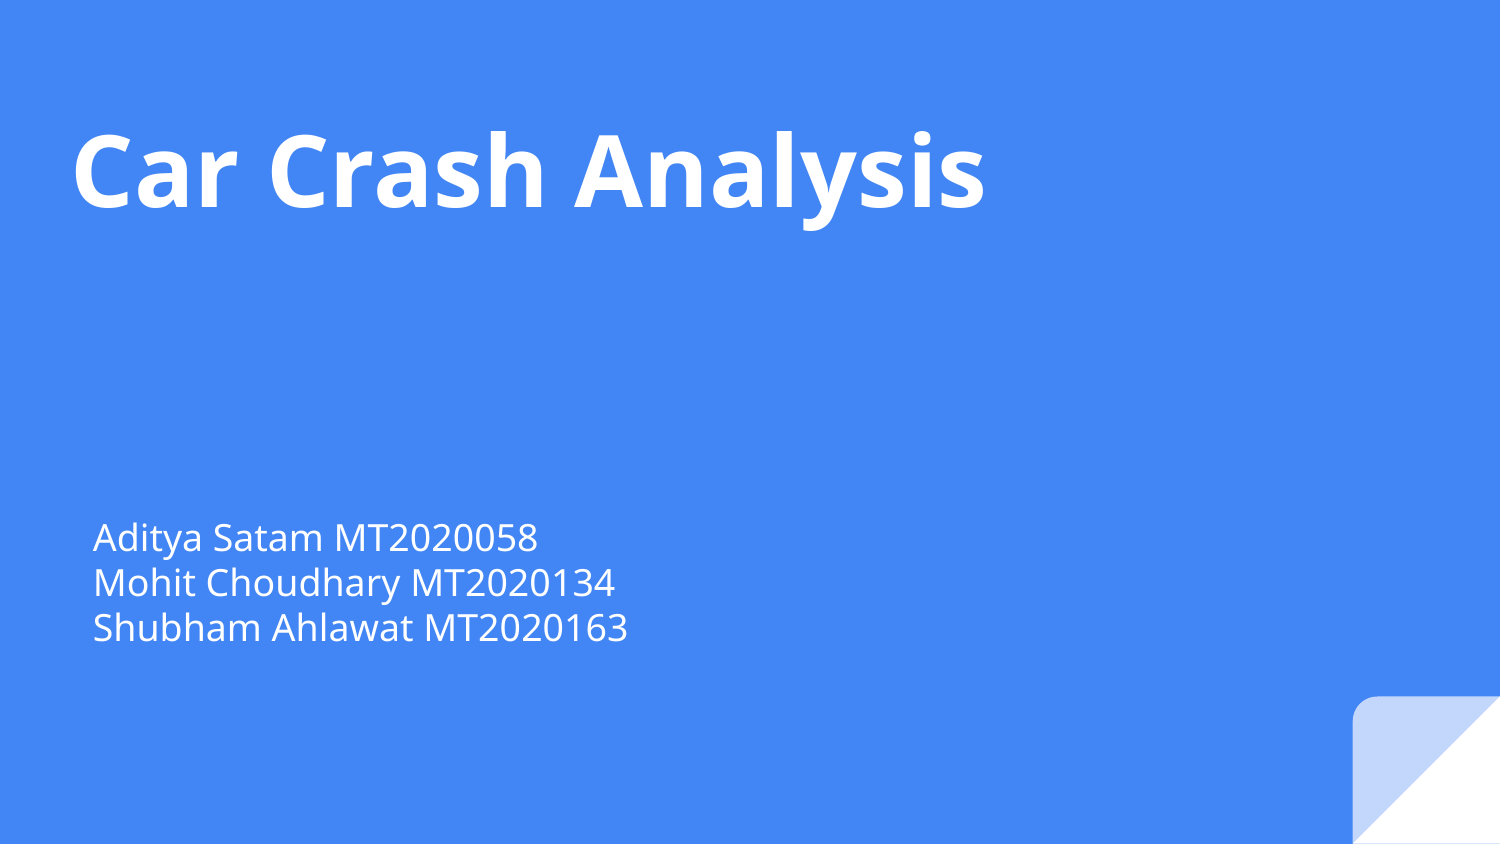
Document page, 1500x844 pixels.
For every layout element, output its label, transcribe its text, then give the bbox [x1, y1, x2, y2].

title Car Crash Analysis [55, 89, 1405, 243]
subtitle Aditya Satam MT2020058 Mohit Choudhary MT2020134 Shubham Ahlawat MT2020163 [78, 499, 1427, 571]
